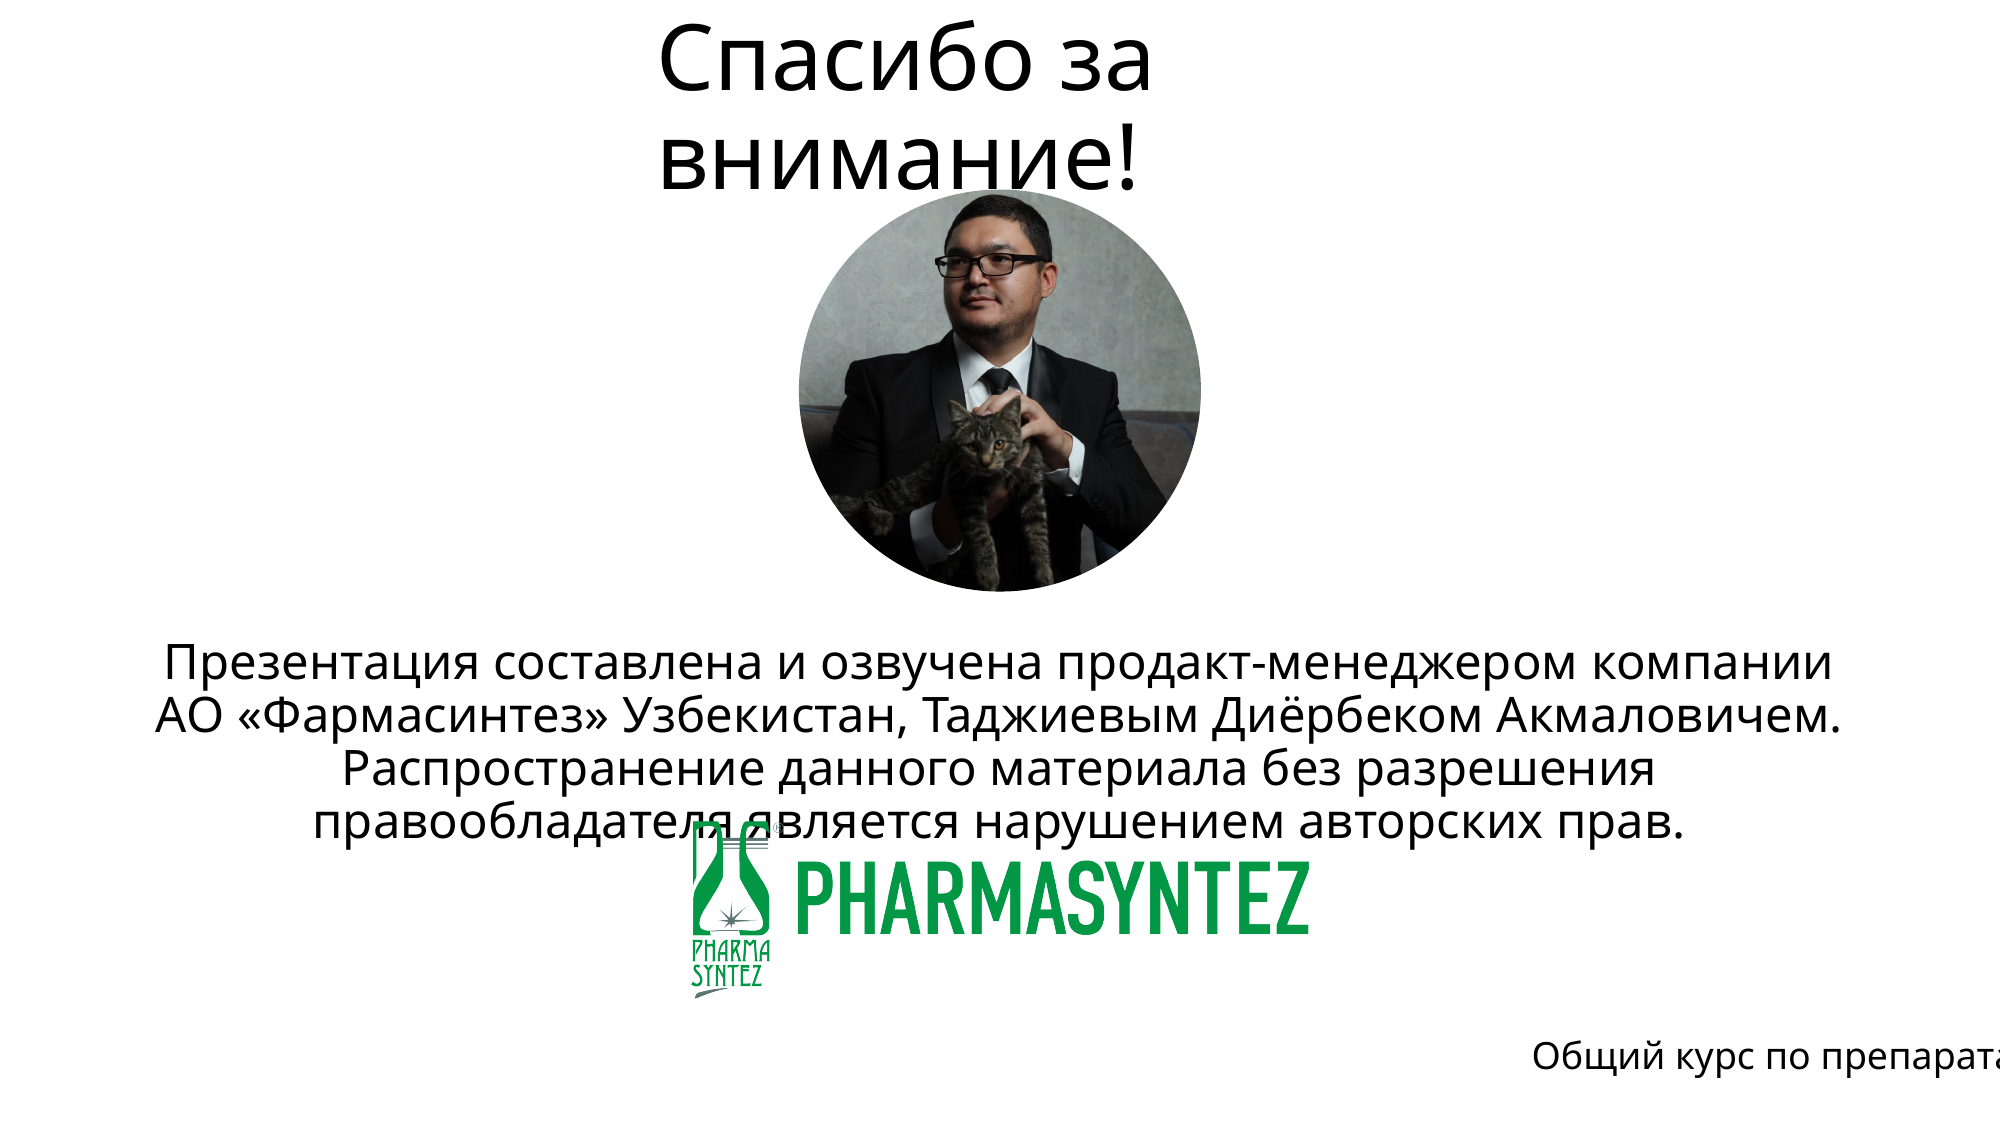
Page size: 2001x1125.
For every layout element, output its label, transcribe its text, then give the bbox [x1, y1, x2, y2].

text_box [797, 188, 1202, 593]
title Спасибо за внимание! [641, 31, 1359, 190]
picture [690, 821, 1309, 999]
text_box Общий курс по препаратам. [1516, 1024, 2000, 1085]
list Презентация составлена и озвучена продакт-менеджером компании АО «Фармасинтез» Узбекистан, Таджиевым Диёрбеком Акмаловичем. Распространение данного материала без разрешения правообладателя является нарушением авторских прав. [137, 630, 1863, 908]
